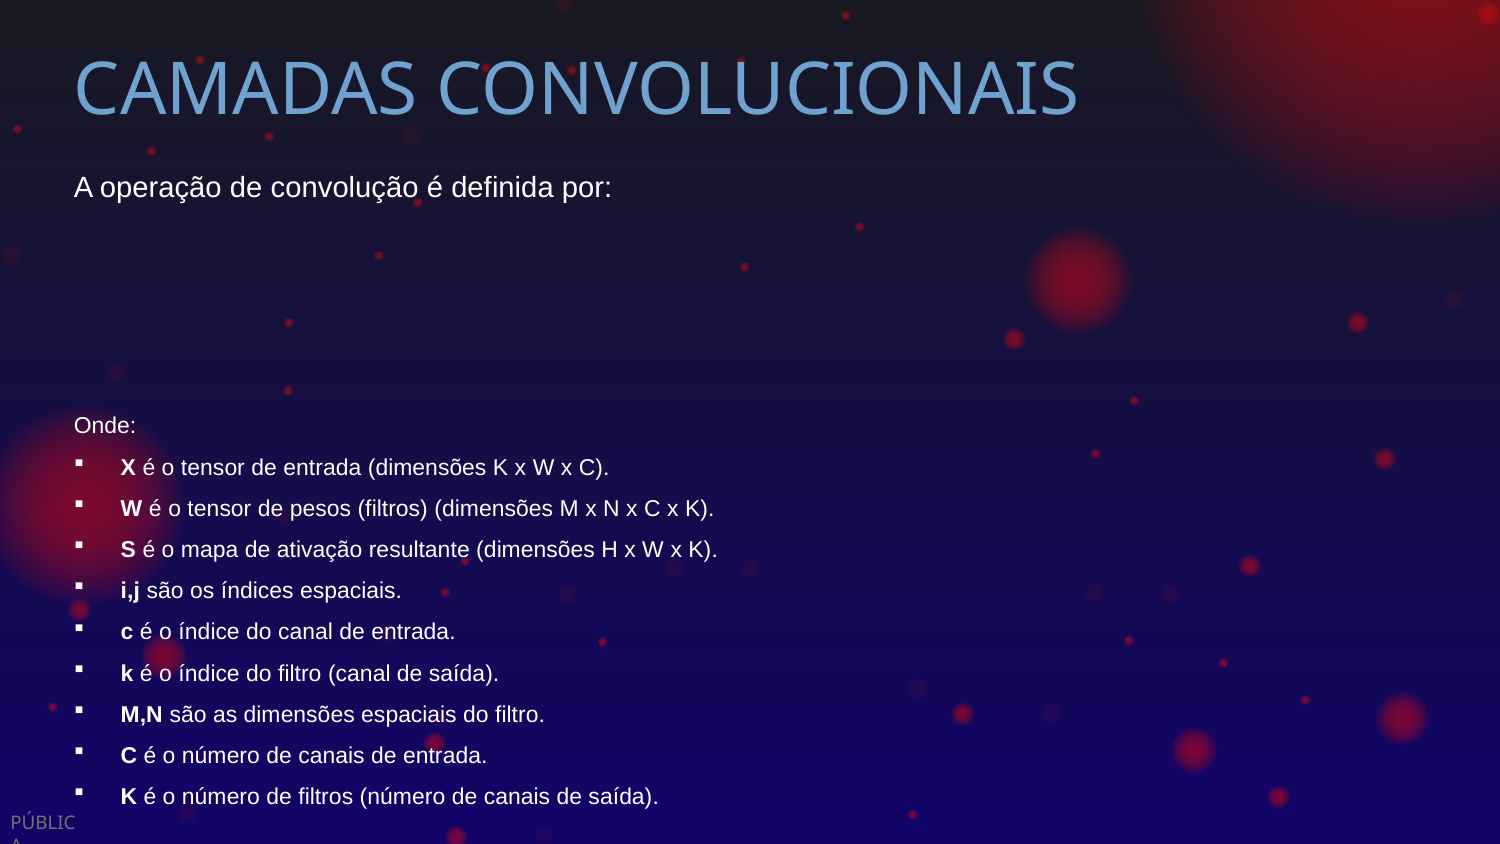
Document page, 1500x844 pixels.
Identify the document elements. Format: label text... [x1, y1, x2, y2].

picture [0, 0, 1500, 267]
title CAMADAS CONVOLUCIONAIS [59, 27, 1441, 213]
text_box Onde: X é o tensor de entrada (dimensões K x W x C). W é o tensor de pesos (filtros) (dimensões M x N x C x K). S é o mapa de ativação resultante (dimensões H x W x K). i,j são os índices espaciais. c é o índice do canal de entrada. k é o índice do filtro (canal de saída). M,N são as dimensões espaciais do filtro. C é o número de canais de entrada. K é o número de filtros (número de canais de saída). [59, 390, 1252, 817]
